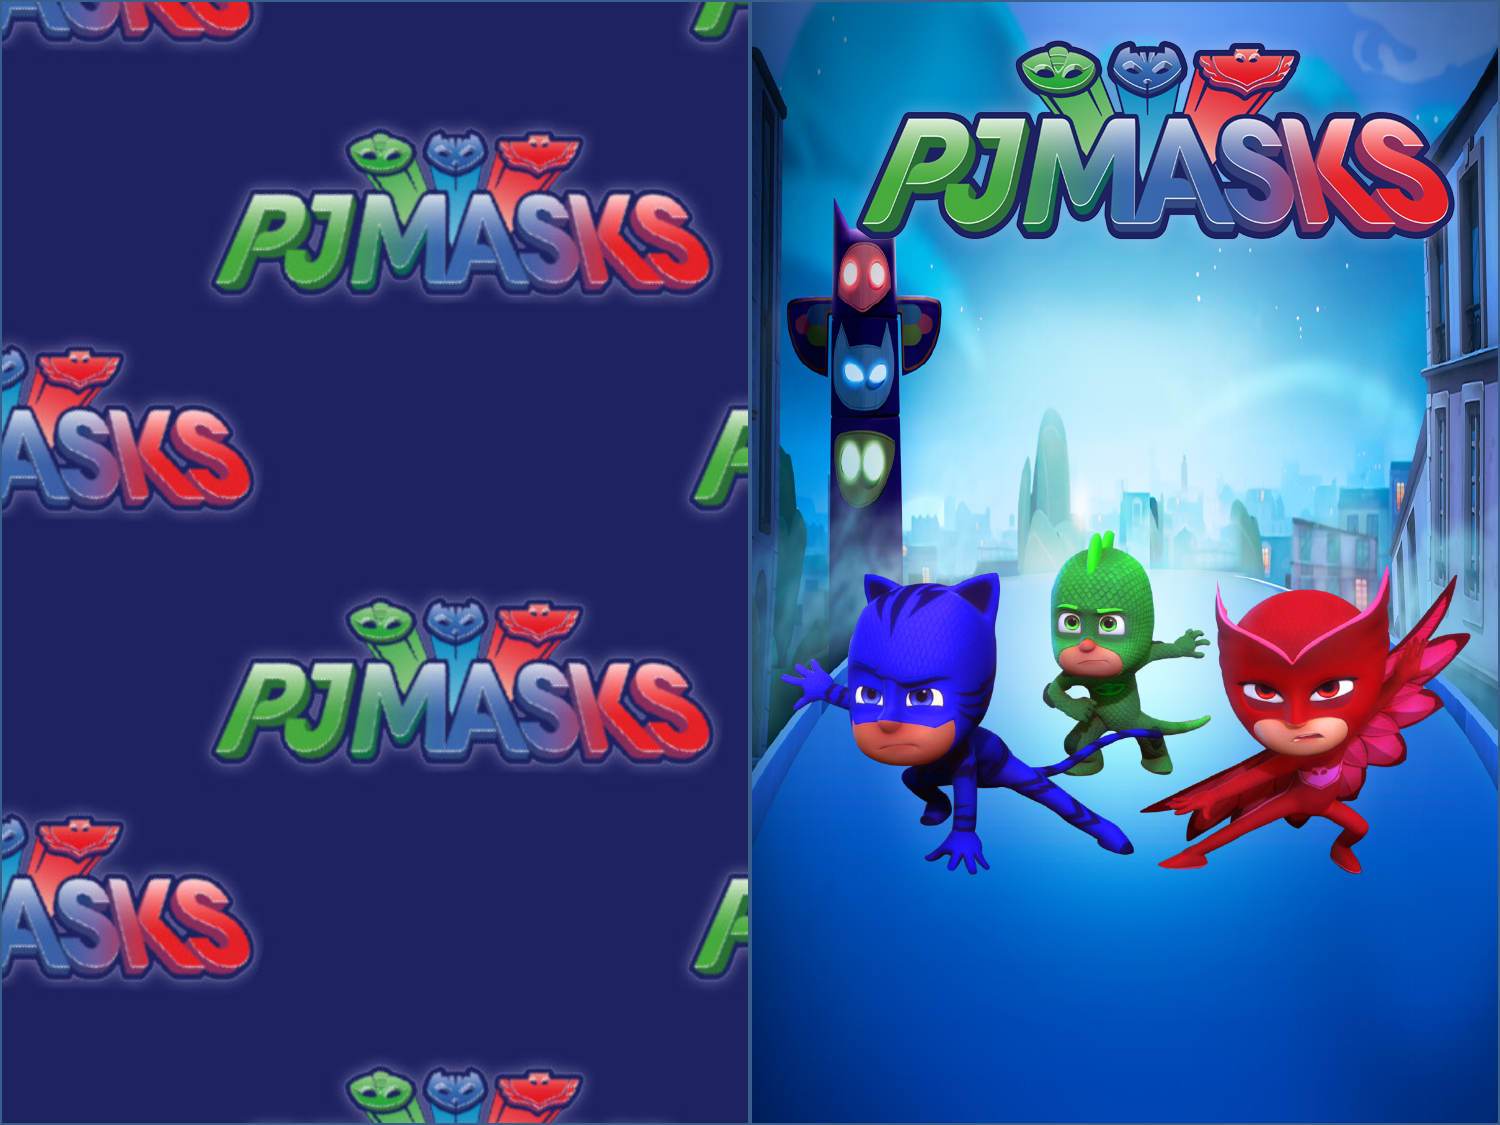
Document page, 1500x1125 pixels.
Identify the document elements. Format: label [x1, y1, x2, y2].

picture [764, 508, 1486, 897]
picture [844, 0, 1464, 256]
text_box [748, 0, 1500, 1125]
text_box [0, 0, 748, 1125]
